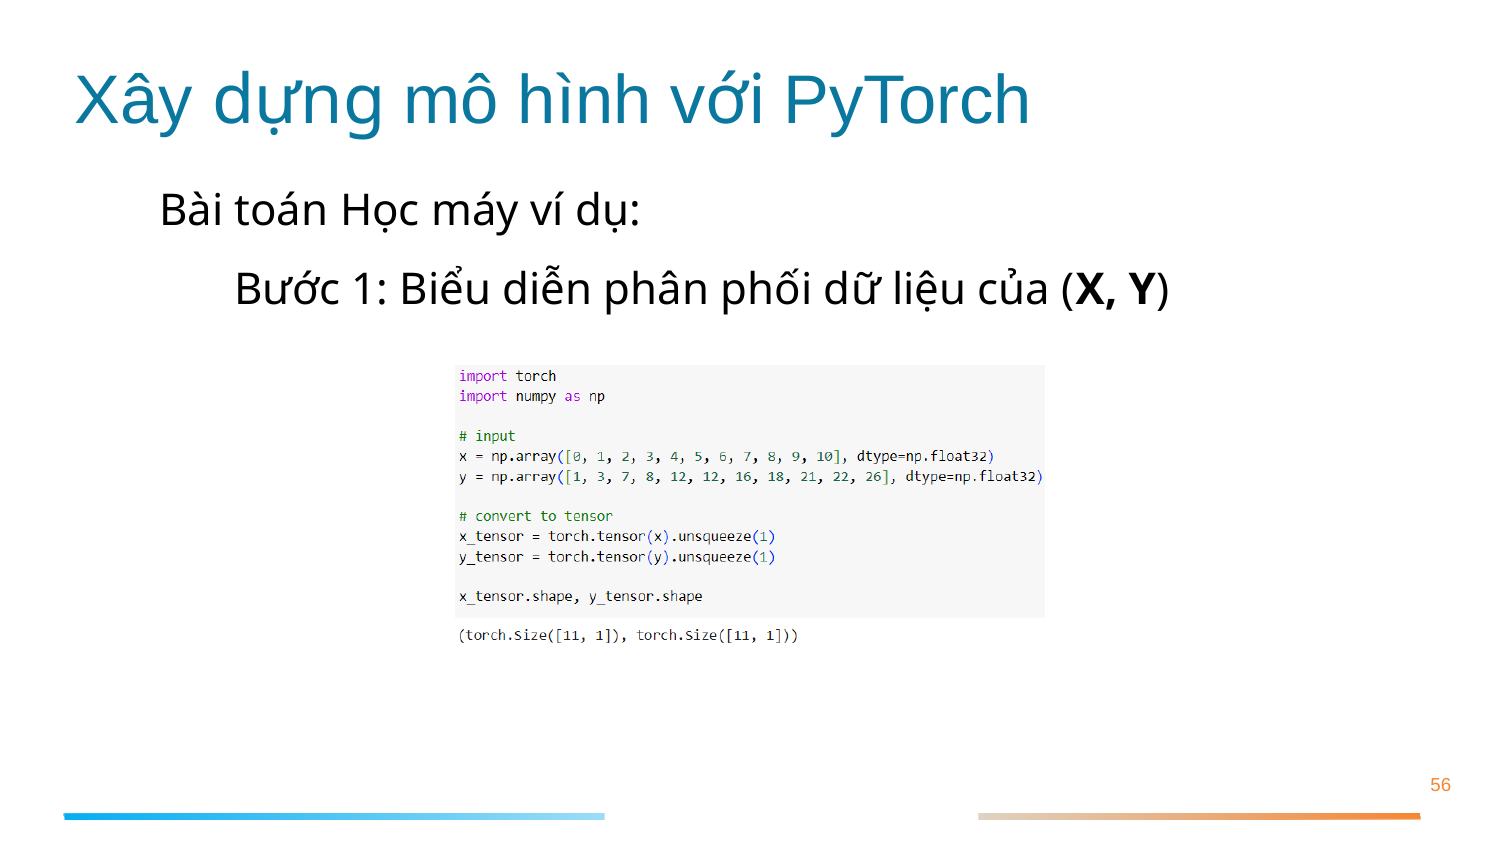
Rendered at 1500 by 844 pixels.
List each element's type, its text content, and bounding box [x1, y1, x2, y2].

slide_number ‹#› [1428, 769, 1455, 844]
picture [454, 365, 1045, 644]
text_box Bài toán Học máy ví dụ: Bước 1: Biểu diễn phân phối dữ liệu của (X, Y) [157, 153, 1219, 314]
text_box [63, 796, 1421, 831]
title Xây dựng mô hình với PyTorch [72, 53, 1330, 196]
